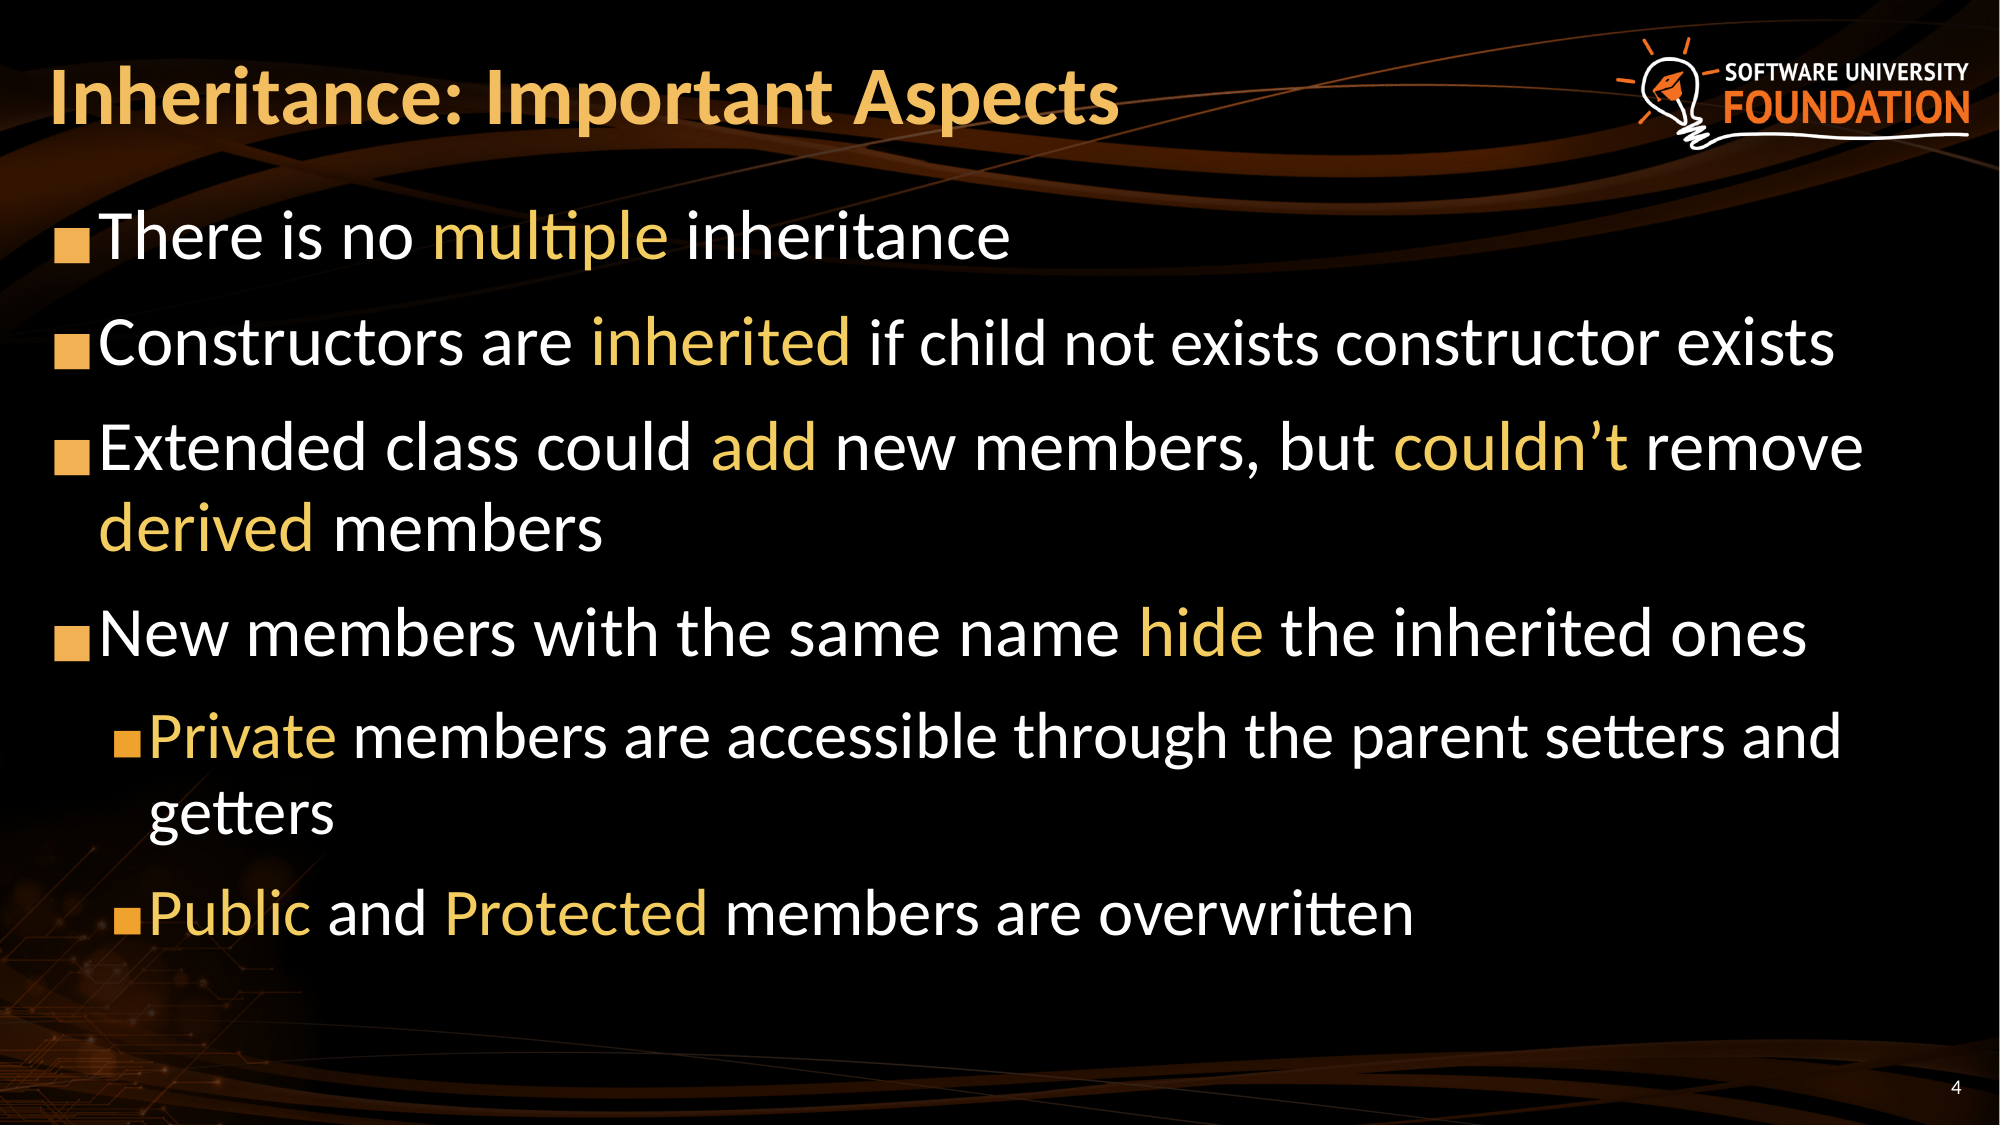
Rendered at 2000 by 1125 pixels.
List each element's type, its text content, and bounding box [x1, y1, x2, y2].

title Inheritance: Important Aspects [30, 6, 1602, 189]
picture [0, 0, 2000, 1125]
list There is no multiple inheritance Constructors are inherited if child not exists constructor exists Extended class could add new members, but couldn’t remove derived members New members with the same name hide the inherited ones Private members are accessible through the parent setters and getters Public and Protected members are overwritten [31, 188, 1968, 1103]
